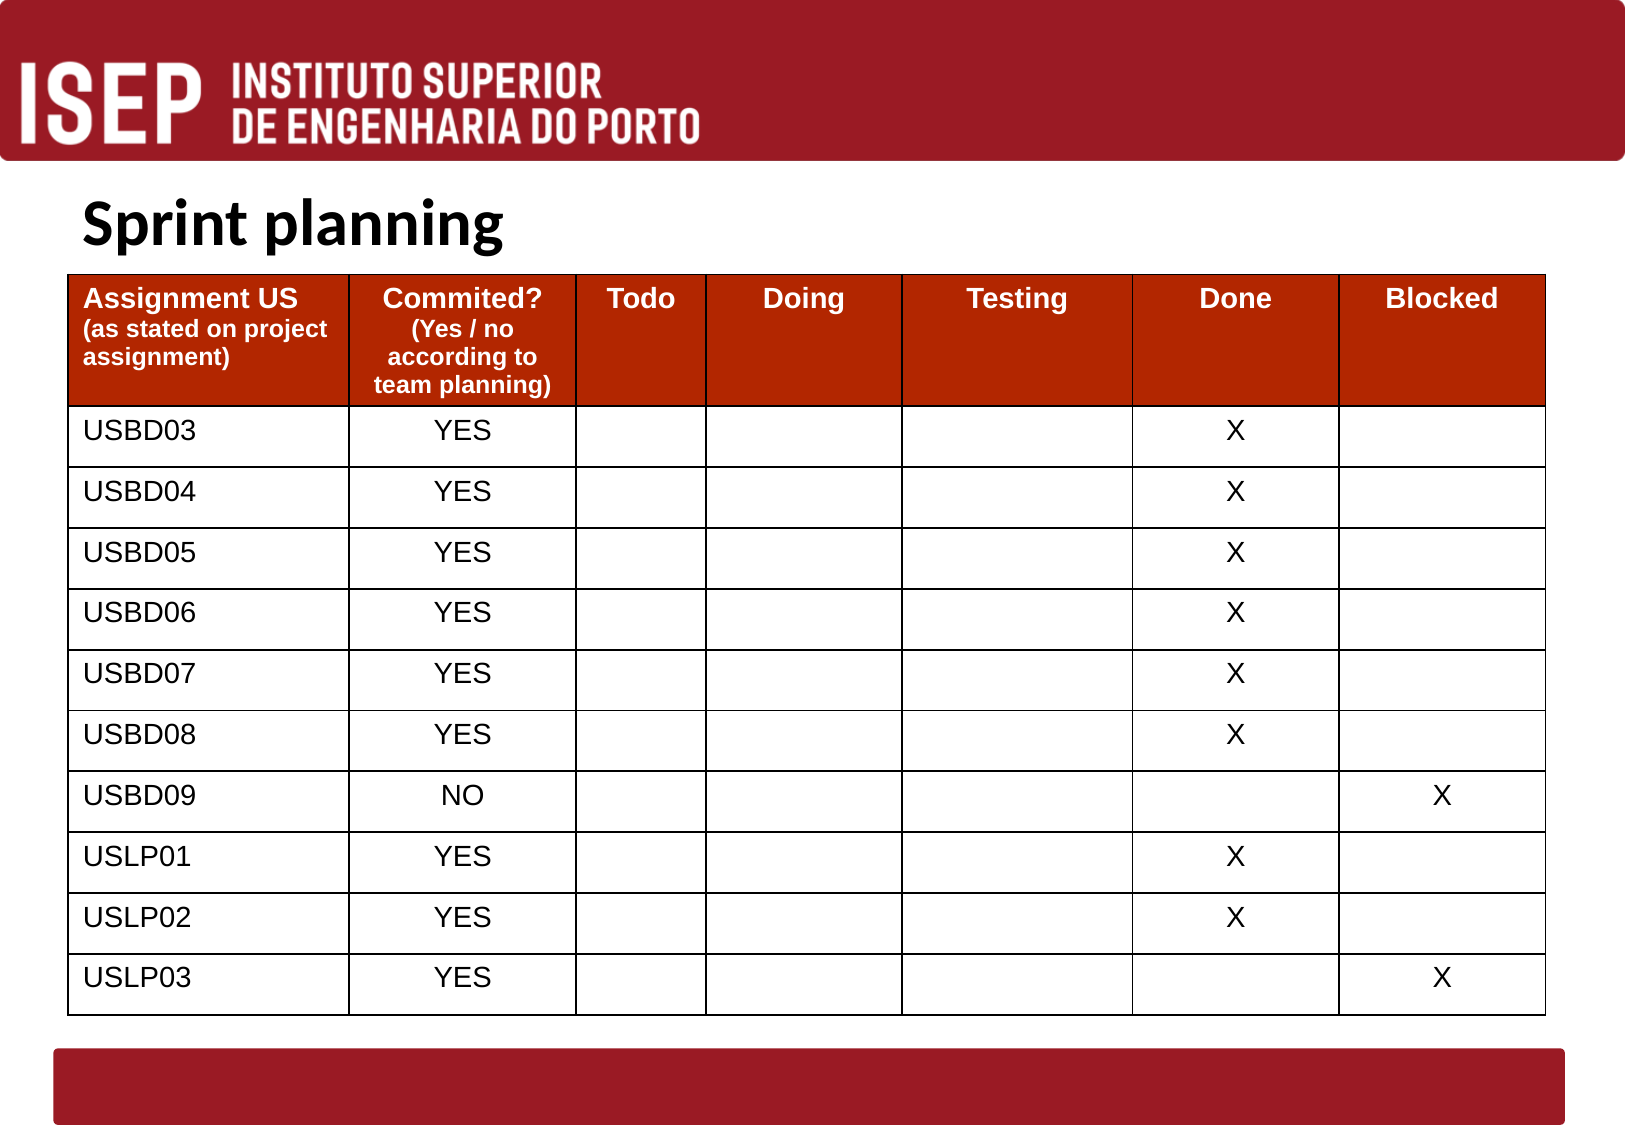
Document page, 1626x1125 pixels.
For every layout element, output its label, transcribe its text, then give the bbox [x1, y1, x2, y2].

table_cell [1340, 894, 1545, 953]
table_cell USLP02 [69, 894, 348, 953]
table_cell [903, 894, 1132, 953]
table_cell X [1133, 529, 1338, 588]
table_cell [1340, 651, 1545, 710]
table_cell [1340, 407, 1545, 466]
table_cell [903, 590, 1132, 649]
table_cell X [1133, 894, 1338, 953]
table_cell NO [350, 772, 575, 831]
table_cell [707, 833, 901, 892]
table_header Done [1133, 275, 1338, 405]
table_cell [577, 894, 705, 953]
table_cell [577, 772, 705, 831]
table_cell [707, 468, 901, 527]
table_cell YES [350, 529, 575, 588]
table_cell [707, 711, 901, 770]
table_header Commited? (Yes / no according to team planning) [350, 275, 575, 405]
table_cell [1340, 833, 1545, 892]
table_cell [903, 529, 1132, 588]
table_cell USBD09 [69, 772, 348, 831]
table_cell YES [350, 833, 575, 892]
table_header Blocked [1340, 275, 1545, 405]
table_header Assignment US (as stated on project assignment) [69, 275, 348, 405]
table_cell [707, 590, 901, 649]
table_cell [577, 590, 705, 649]
table_cell [577, 651, 705, 710]
table_cell [1340, 711, 1545, 770]
title Sprint planning [67, 164, 1581, 258]
table_cell X [1133, 468, 1338, 527]
picture [0, 0, 1625, 162]
table_cell [1340, 529, 1545, 588]
table_cell [903, 772, 1132, 831]
table_cell YES [350, 407, 575, 466]
table_header Doing [707, 275, 901, 405]
table_cell [577, 407, 705, 466]
table_cell [903, 711, 1132, 770]
table_cell USBD07 [69, 651, 348, 710]
table_cell [903, 955, 1132, 1014]
table_cell USBD04 [69, 468, 348, 527]
table_cell USBD03 [69, 407, 348, 466]
table_cell X [1340, 772, 1545, 831]
table_cell YES [350, 468, 575, 527]
table_cell USBD05 [69, 529, 348, 588]
table_cell [707, 955, 901, 1014]
table_cell [903, 407, 1132, 466]
table_cell X [1133, 407, 1338, 466]
table_cell [577, 833, 705, 892]
table_cell X [1340, 955, 1545, 1014]
table_header Todo [577, 275, 705, 405]
table_cell [577, 529, 705, 588]
table_cell [903, 833, 1132, 892]
table_cell USLP03 [69, 955, 348, 1014]
table_cell [903, 651, 1132, 710]
table_cell [707, 772, 901, 831]
table_cell [1340, 468, 1545, 527]
table_cell [577, 955, 705, 1014]
table_cell X [1133, 833, 1338, 892]
table_cell YES [350, 894, 575, 953]
table_cell [577, 468, 705, 527]
table_cell [707, 651, 901, 710]
table_cell X [1133, 651, 1338, 710]
table_cell [1133, 772, 1338, 831]
table_cell USLP01 [69, 833, 348, 892]
table_cell USBD08 [69, 711, 348, 770]
table_cell YES [350, 711, 575, 770]
table_cell [577, 711, 705, 770]
table_cell YES [350, 651, 575, 710]
table_cell [1133, 955, 1338, 1014]
table_cell YES [350, 590, 575, 649]
table_header Testing [903, 275, 1132, 405]
table_cell [707, 894, 901, 953]
table_cell YES [350, 955, 575, 1014]
table_cell [903, 468, 1132, 527]
table_cell USBD06 [69, 590, 348, 649]
table_cell [707, 529, 901, 588]
table_cell [1340, 590, 1545, 649]
table_cell X [1133, 711, 1338, 770]
table_cell [707, 407, 901, 466]
table_cell X [1133, 590, 1338, 649]
